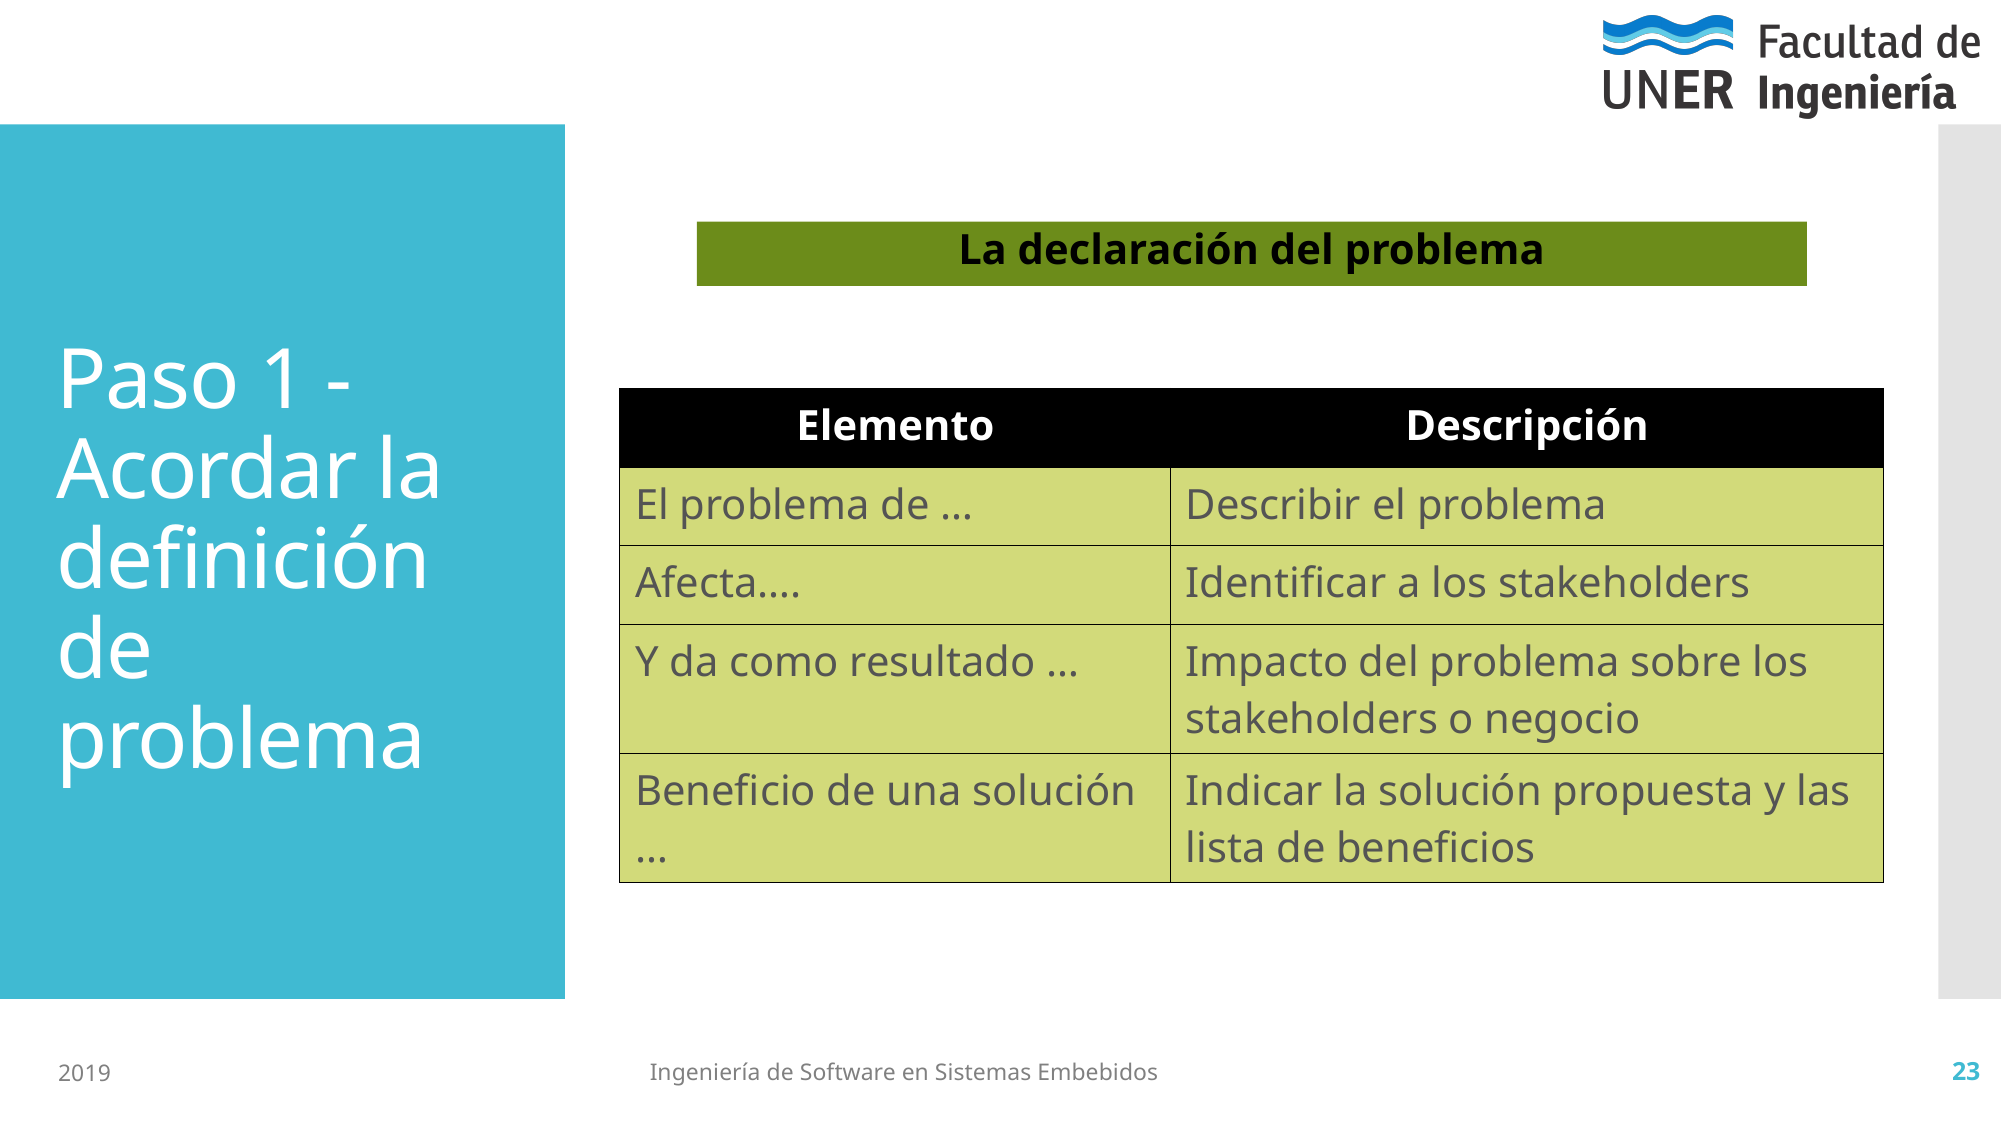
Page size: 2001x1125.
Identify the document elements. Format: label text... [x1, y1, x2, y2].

table_header Elemento [620, 389, 1170, 467]
table_cell Indicar la solución propuesta y las lista de beneficios [1171, 754, 1883, 882]
text_box La declaración del problema [696, 221, 1807, 286]
footer Ingeniería de Software en Sistemas Embebidos [634, 1042, 1605, 1103]
picture [1587, 0, 1996, 134]
table_cell Y da como resultado … [620, 625, 1170, 753]
table_header Descripción [1171, 389, 1883, 467]
slide_number 2019 [43, 1042, 493, 1103]
table_cell Describir el problema [1171, 468, 1883, 545]
slide_number 23 [1744, 1042, 1996, 1103]
title Paso 1 - Acordar la definición de problema [41, 184, 525, 940]
table_cell Impacto del problema sobre los stakeholders o negocio [1171, 625, 1883, 753]
table_cell Beneficio de una solución … [620, 754, 1170, 882]
table_cell El problema de … [620, 468, 1170, 545]
table_cell Identificar a los stakeholders [1171, 546, 1883, 624]
table_cell Afecta…. [620, 546, 1170, 624]
